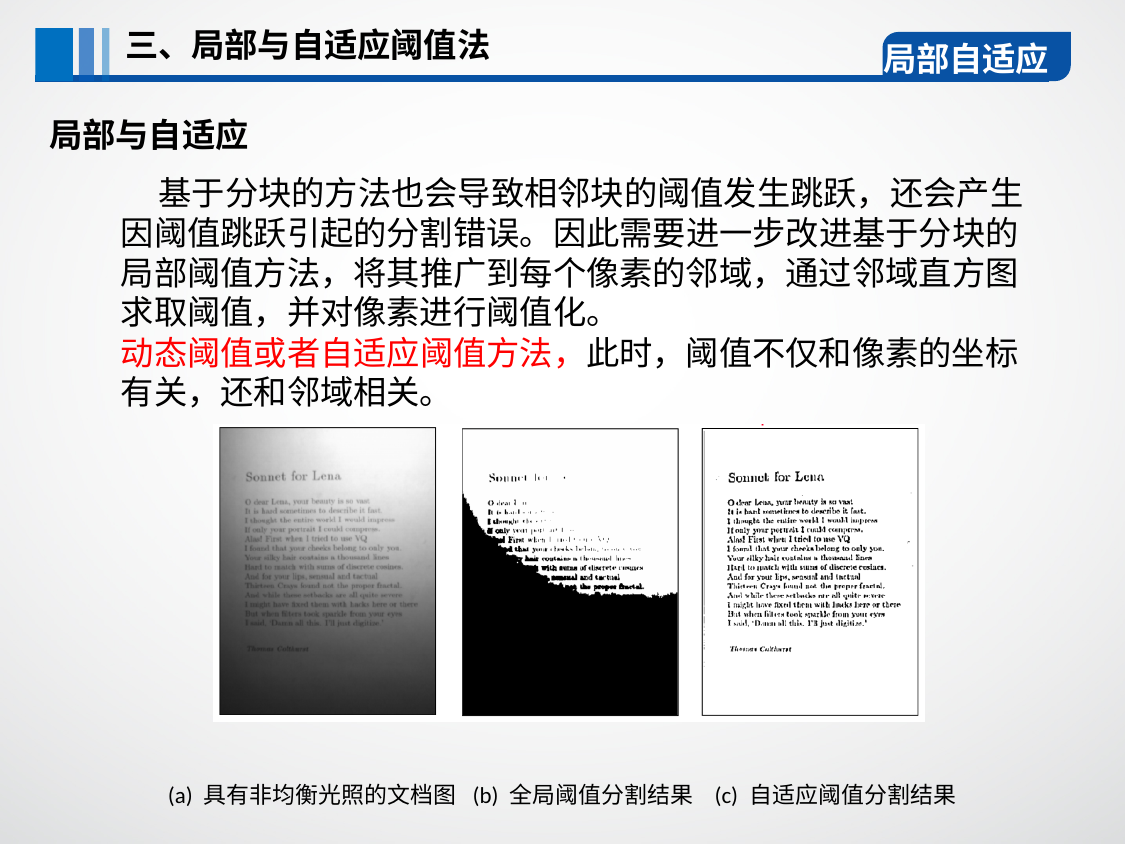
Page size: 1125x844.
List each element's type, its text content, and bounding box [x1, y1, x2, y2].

text_box 三、局部与自适应阈值法 [19, 17, 596, 72]
text_box 基于分块的方法也会导致相邻块的阈值发生跳跃，还会产生因阈值跳跃引起的分割错误。因此需要进一步改进基于分块的局部阈值方法，将其推广到每个像素的邻域，通过邻域直方图求取阈值，并对像素进行阈值化。 动态阈值或者自适应阈值方法，此时，阈值不仅和像素的坐标有关，还和邻域相关。 [106, 164, 1053, 419]
text_box (a) 具有非均衡光照的文档图 (b) 全局阈值分割结果 (c) 自适应阈值分割结果 [153, 772, 972, 815]
text_box 局部自适应 [868, 31, 1067, 86]
picture [0, 0, 1125, 844]
text_box 局部与自适应 [34, 95, 384, 162]
